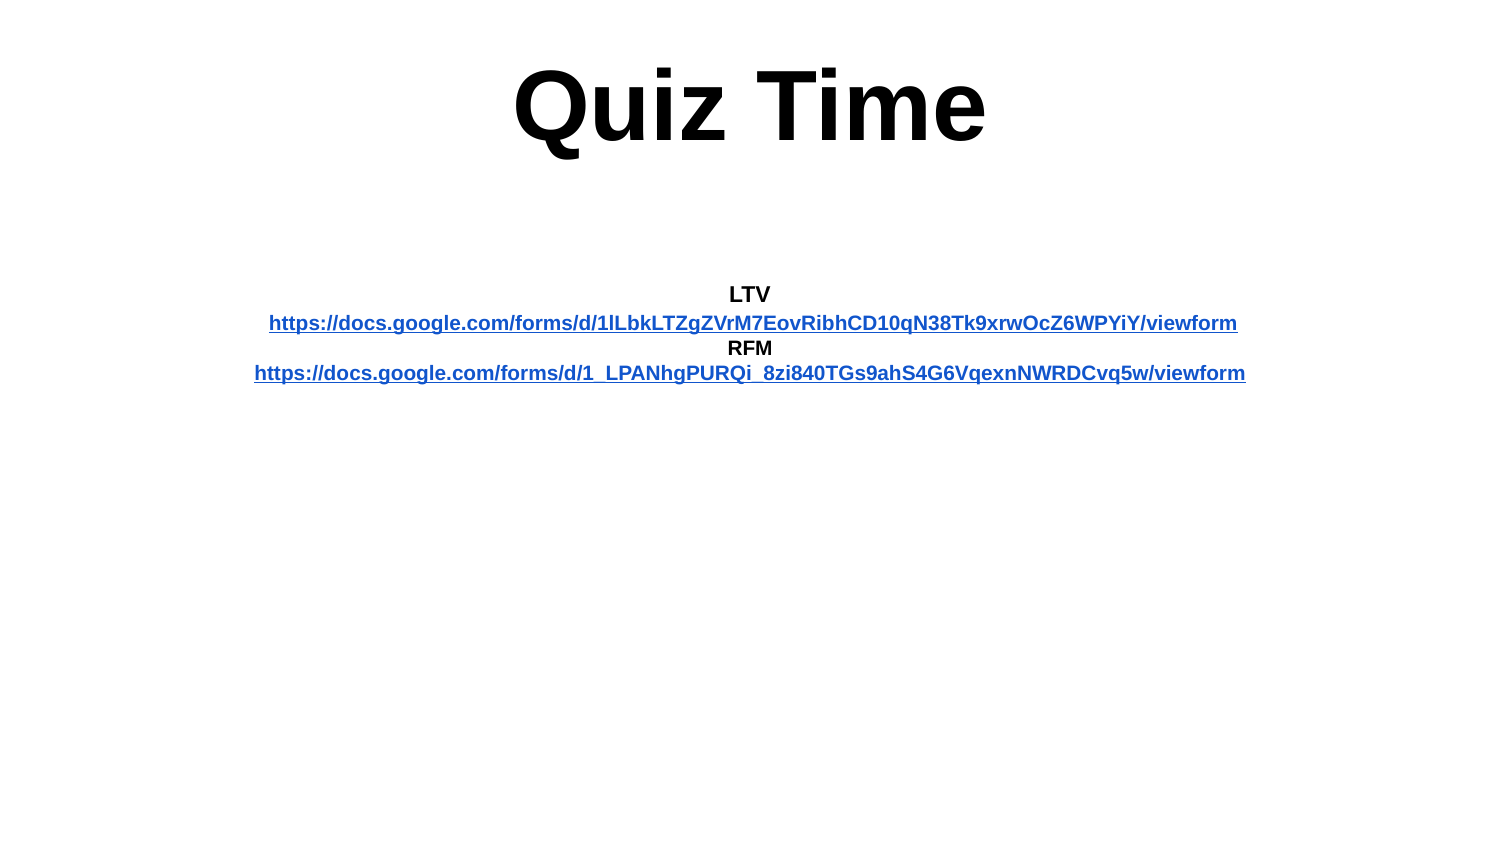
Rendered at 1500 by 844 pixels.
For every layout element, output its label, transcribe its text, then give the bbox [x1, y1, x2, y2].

title Quiz Time LTV https://docs.google.com/forms/d/1lLbkLTZgZVrM7EovRibhCD10qN38Tk9xrwOcZ6WPYiY/viewform RFM https://docs.google.com/forms/d/1_LPANhgPURQi_8zi840TGs9ahS4G6VqexnNWRDCvq5w/viewform [112, 259, 1388, 450]
